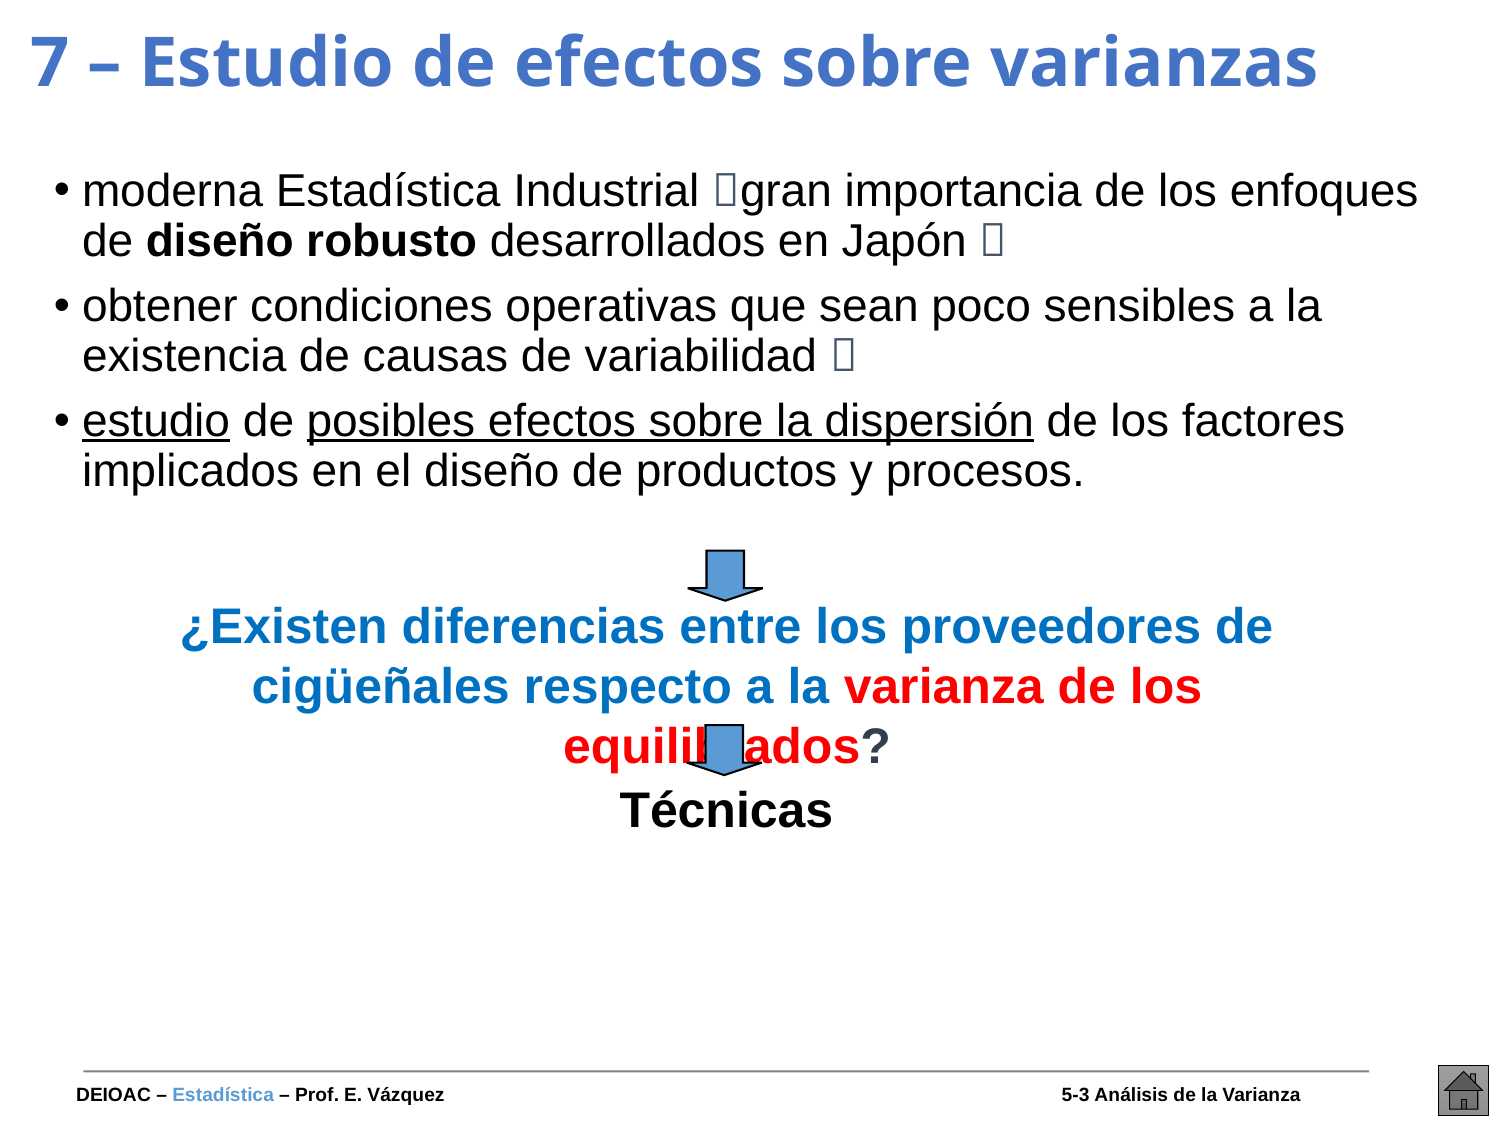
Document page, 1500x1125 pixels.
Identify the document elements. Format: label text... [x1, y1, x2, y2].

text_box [66, 550, 1388, 723]
text_box Técnicas [584, 770, 869, 845]
text_box [686, 725, 762, 770]
list moderna Estadística Industrial gran importancia de los enfoques de diseño robusto desarrollados en Japón  obtener condiciones operativas que sean poco sensibles a la existencia de causas de variabilidad  estudio de posibles efectos sobre la dispersión de los factores implicados en el diseño de productos y procesos. [39, 159, 1472, 1043]
title 7 – Estudio de efectos sobre varianzas [15, 11, 1485, 117]
